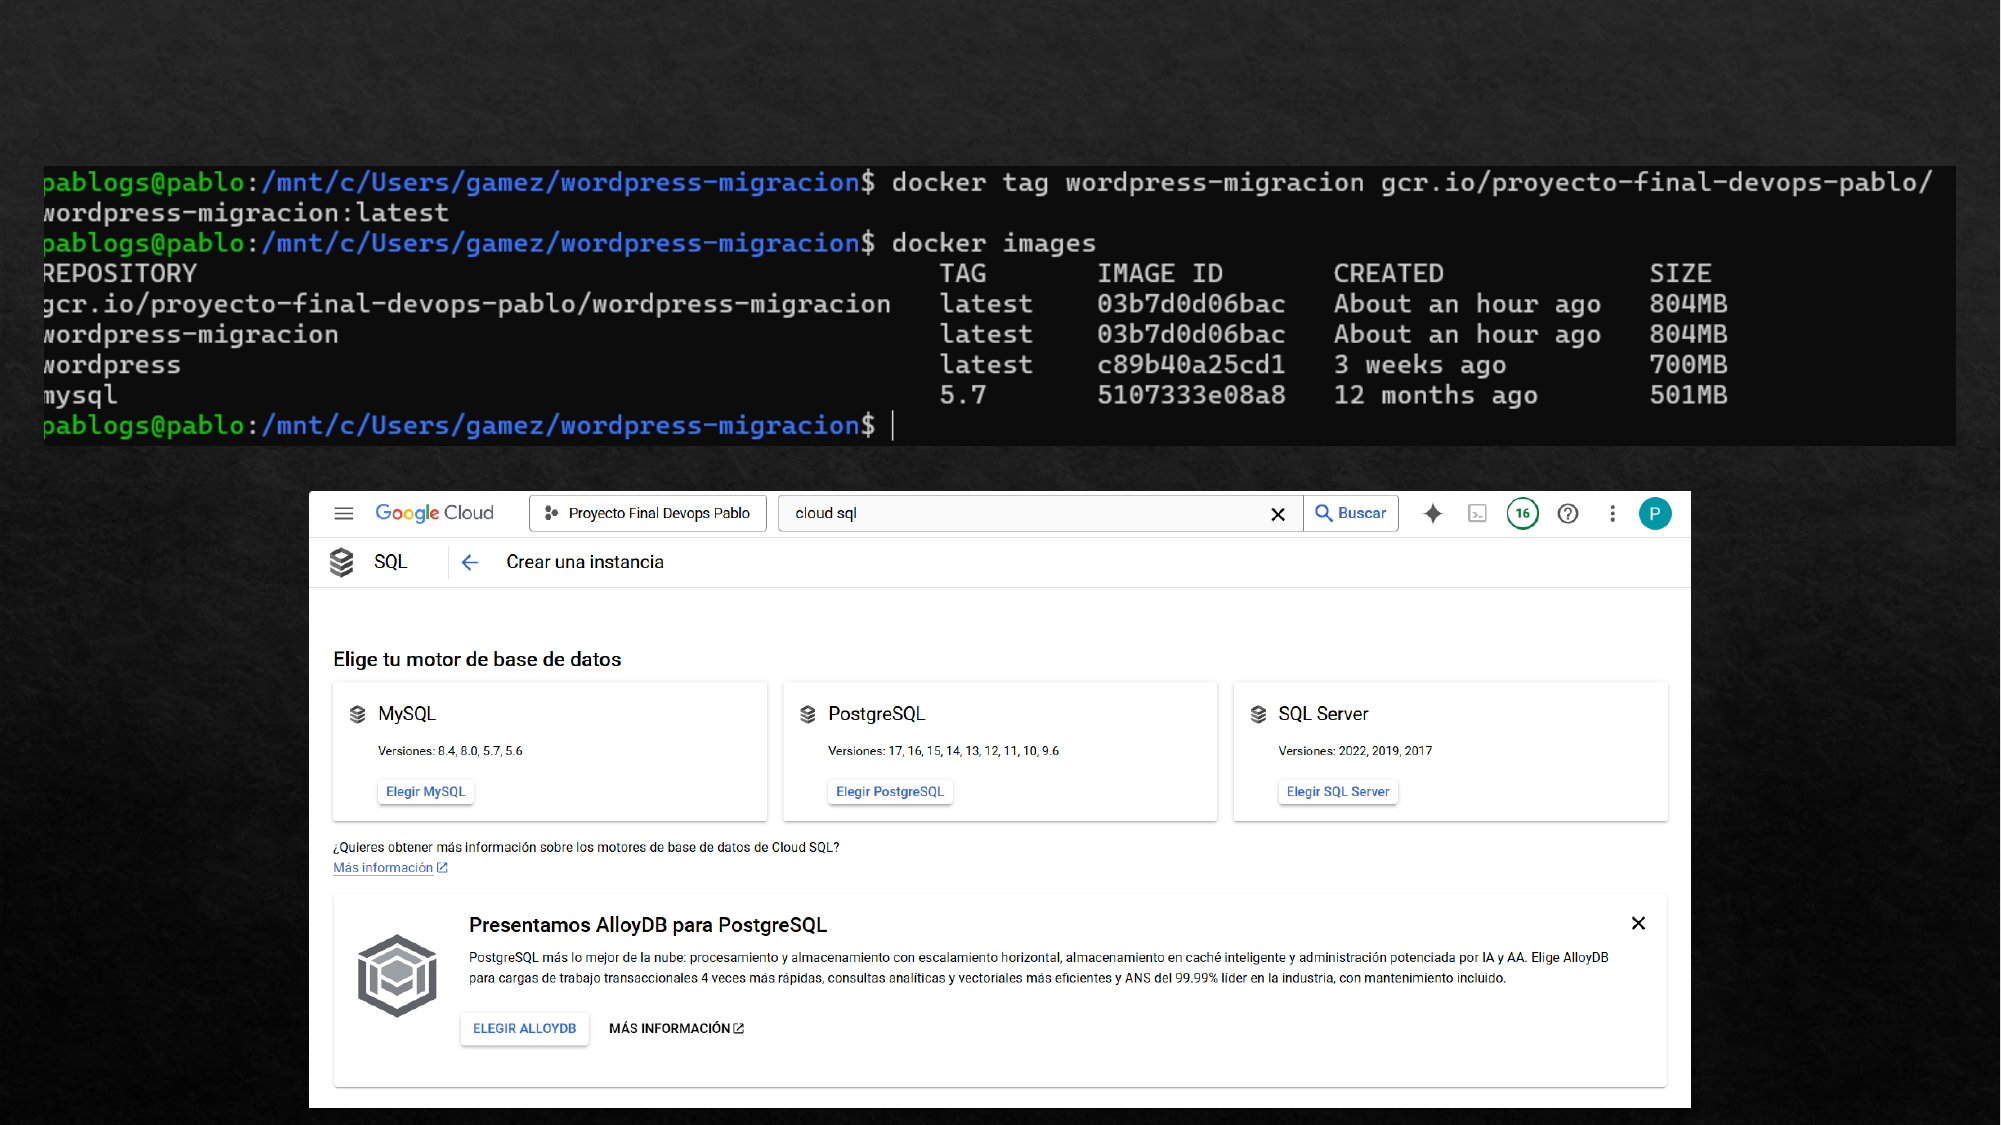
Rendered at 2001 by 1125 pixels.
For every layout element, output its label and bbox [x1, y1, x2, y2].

picture [44, 166, 1956, 446]
picture [309, 490, 1691, 1108]
